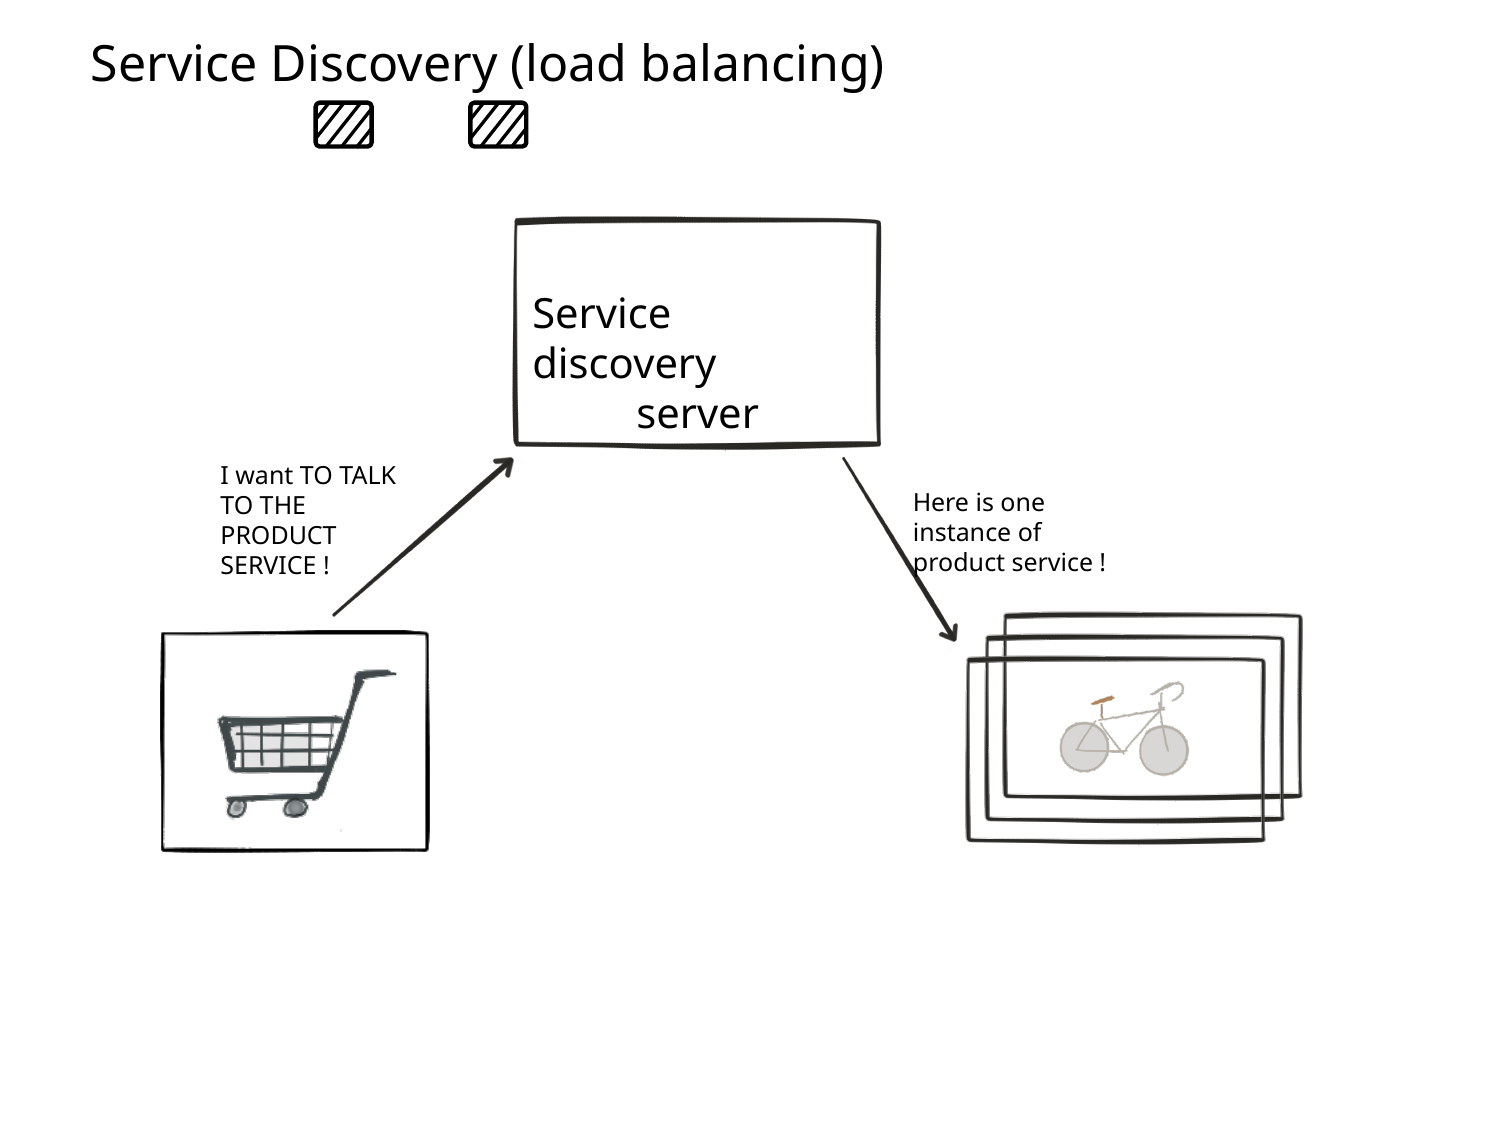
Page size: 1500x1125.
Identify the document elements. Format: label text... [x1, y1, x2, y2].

picture [312, 99, 375, 150]
picture [765, 451, 1318, 847]
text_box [159, 629, 432, 854]
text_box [478, 184, 899, 451]
picture [467, 99, 529, 150]
text_box I want TO TALK TO THE PRODUCT SERVICE ! [205, 452, 420, 587]
picture [275, 420, 562, 629]
text_box Service Discovery (load balancing) [76, 23, 901, 99]
text_box Here is one instance of product service ! [898, 479, 1152, 584]
